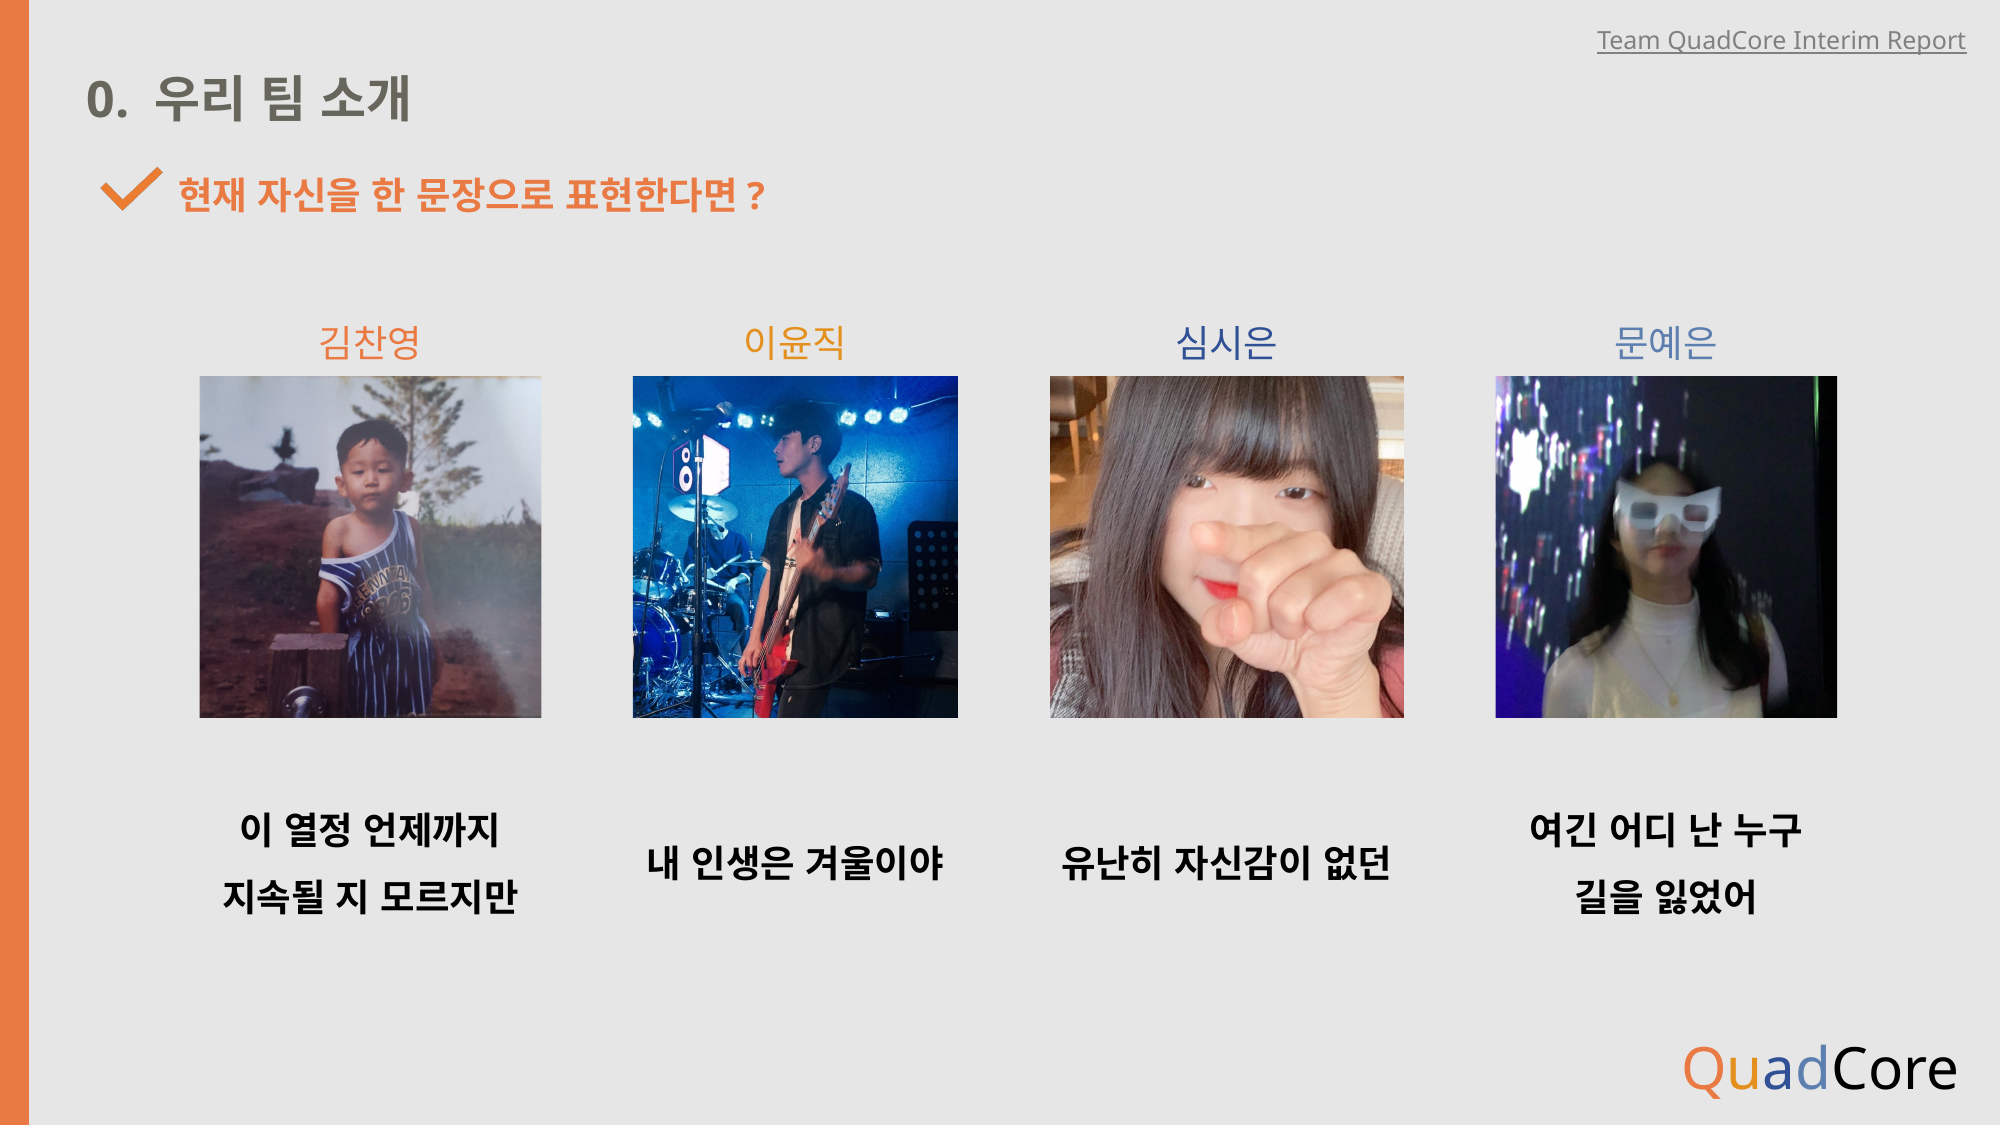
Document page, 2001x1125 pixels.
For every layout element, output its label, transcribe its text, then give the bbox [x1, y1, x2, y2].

picture [199, 376, 542, 718]
text_box 유난히 자신감이 없던 [1027, 768, 1427, 935]
picture [1495, 376, 1838, 718]
text_box 심시은 [1137, 290, 1317, 373]
picture [632, 376, 958, 718]
picture [99, 156, 164, 221]
text_box 문예은 [1577, 290, 1756, 373]
text_box 이윤직 [706, 290, 885, 373]
text_box 현재 자신을 한 문장으로 표현한다면? [163, 141, 803, 236]
text_box 김찬영 [281, 290, 460, 373]
text_box 내 인생은 겨울이야 [595, 768, 995, 935]
title 0. 우리 팀 소개 [71, 30, 440, 142]
picture [1049, 376, 1404, 718]
text_box 여긴 어디 난 누구 길을 잃었어 [1466, 768, 1866, 935]
text_box 이 열정 언제까지 지속될 지 모르지만 [170, 768, 570, 935]
